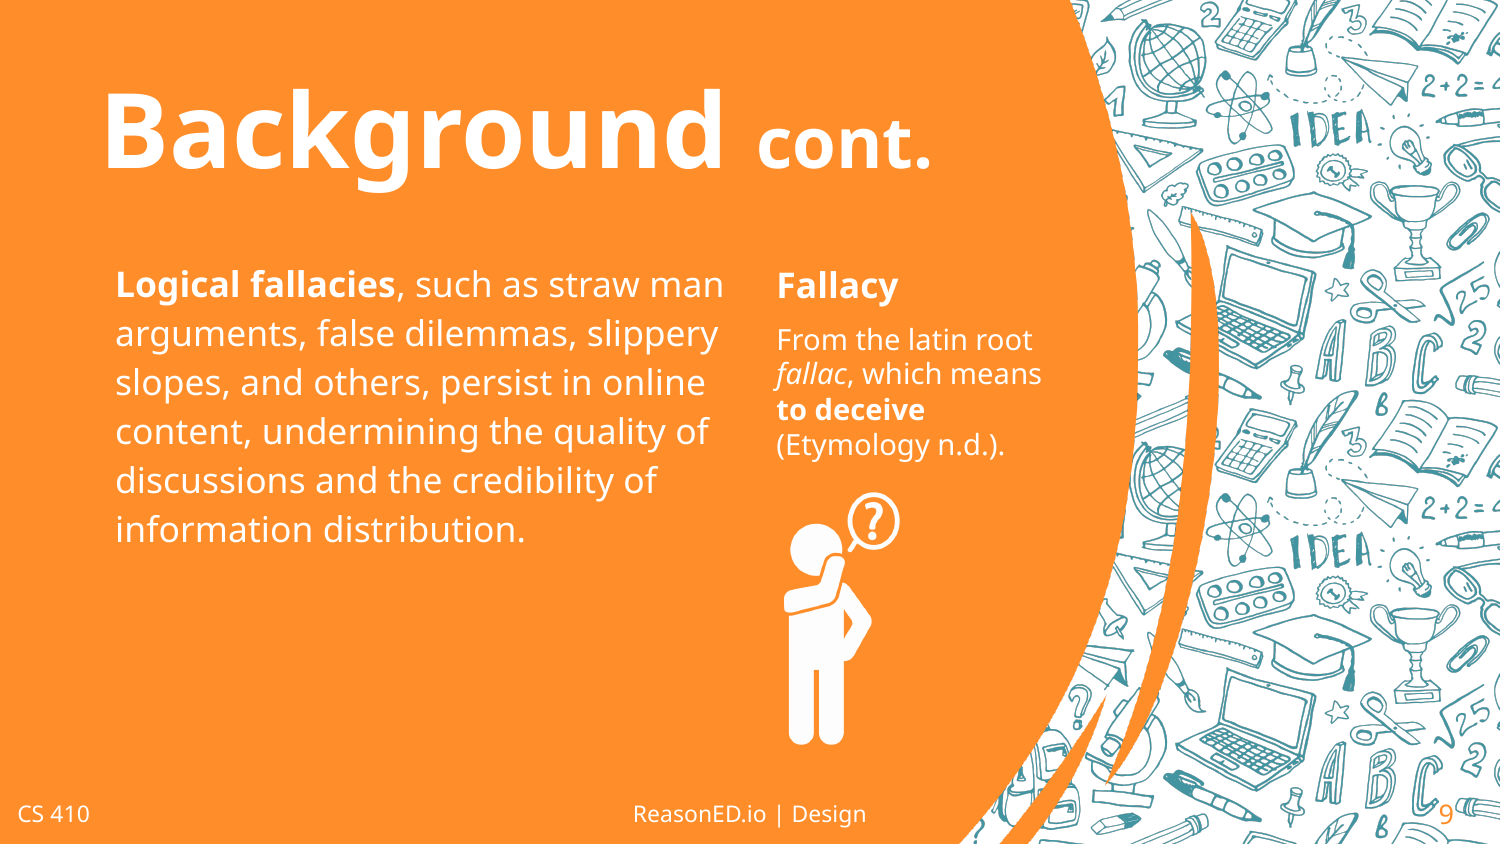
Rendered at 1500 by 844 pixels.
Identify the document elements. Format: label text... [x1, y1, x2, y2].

text_box From the latin root fallac, which means to deceive (Etymology n.d.). [761, 305, 1094, 451]
text_box Fallacy [761, 248, 924, 305]
slide_number ‹#› [1379, 782, 1470, 844]
text_box ReasonED.io | Design [568, 785, 932, 841]
picture [0, 0, 1500, 844]
list Logical fallacies, such as straw man arguments, false dilemmas, slippery slopes, and others, persist in online content, undermining the quality of discussions and the credibility of information distribution. [100, 248, 748, 799]
text_box CS 410 [0, 785, 108, 841]
title Background cont. [84, 76, 1078, 218]
